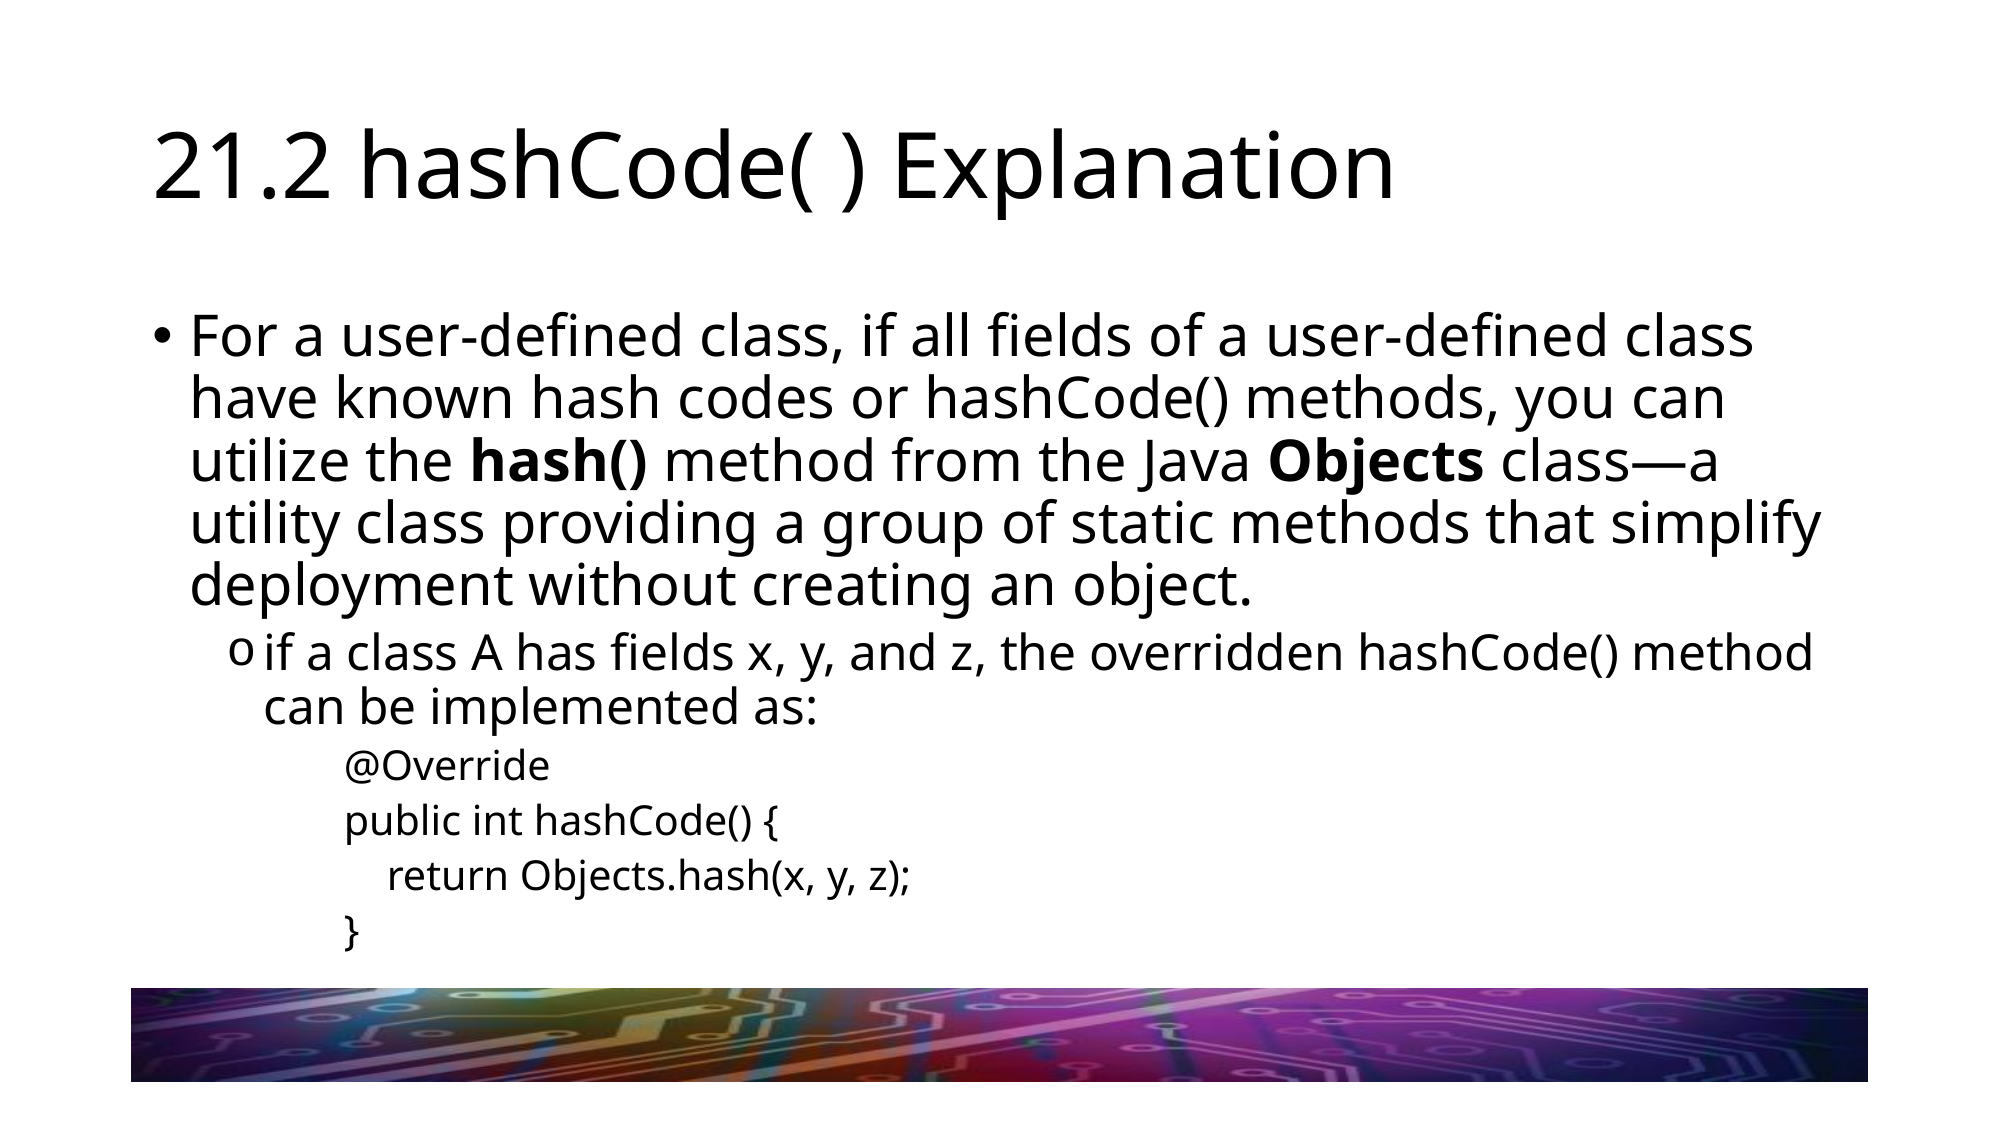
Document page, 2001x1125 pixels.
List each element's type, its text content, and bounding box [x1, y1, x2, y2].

title 21.2 hashCode( ) Explanation [137, 59, 1863, 278]
list For a user-defined class, if all fields of a user-defined class have known hash codes or hashCode() methods, you can utilize the hash() method from the Java Objects class—a utility class providing a group of static methods that simplify deployment without creating an object. if a class A has fields x, y, and z, the overridden hashCode() method can be implemented as: @Override public int hashCode() { return Objects.hash(x, y, z); } [137, 299, 1863, 965]
picture [131, 988, 1869, 1083]
